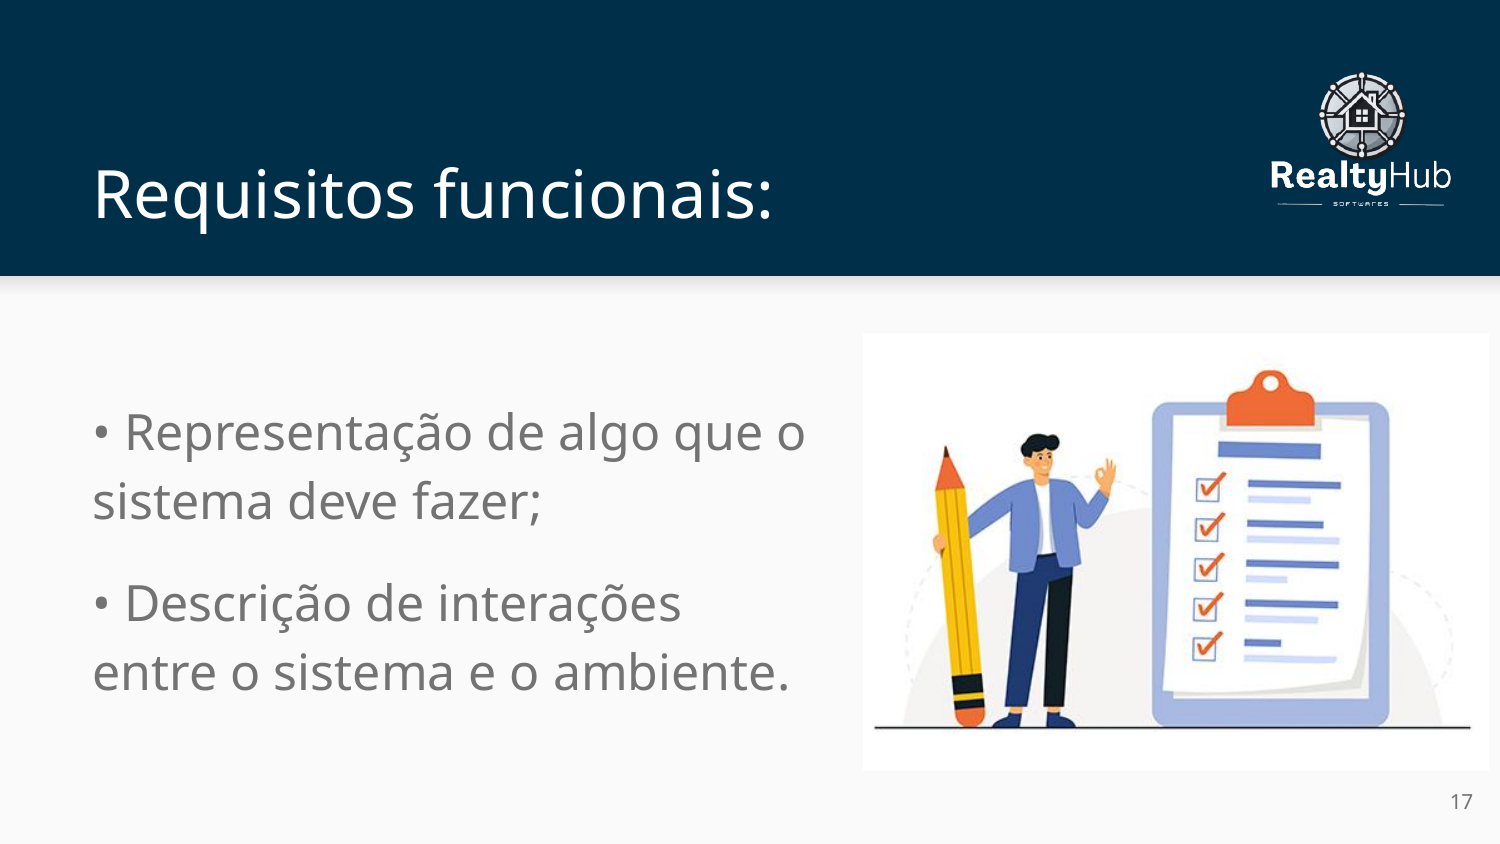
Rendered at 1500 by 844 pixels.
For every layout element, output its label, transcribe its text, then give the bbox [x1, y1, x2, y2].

list • Representação de algo que o sistema deve fazer; • Descrição de interações entre o sistema e o ambiente. [77, 376, 826, 727]
slide_number ‹#› [1398, 778, 1489, 835]
picture [1221, 0, 1500, 279]
picture [863, 332, 1489, 771]
title Requisitos funcionais: [77, 121, 1216, 248]
